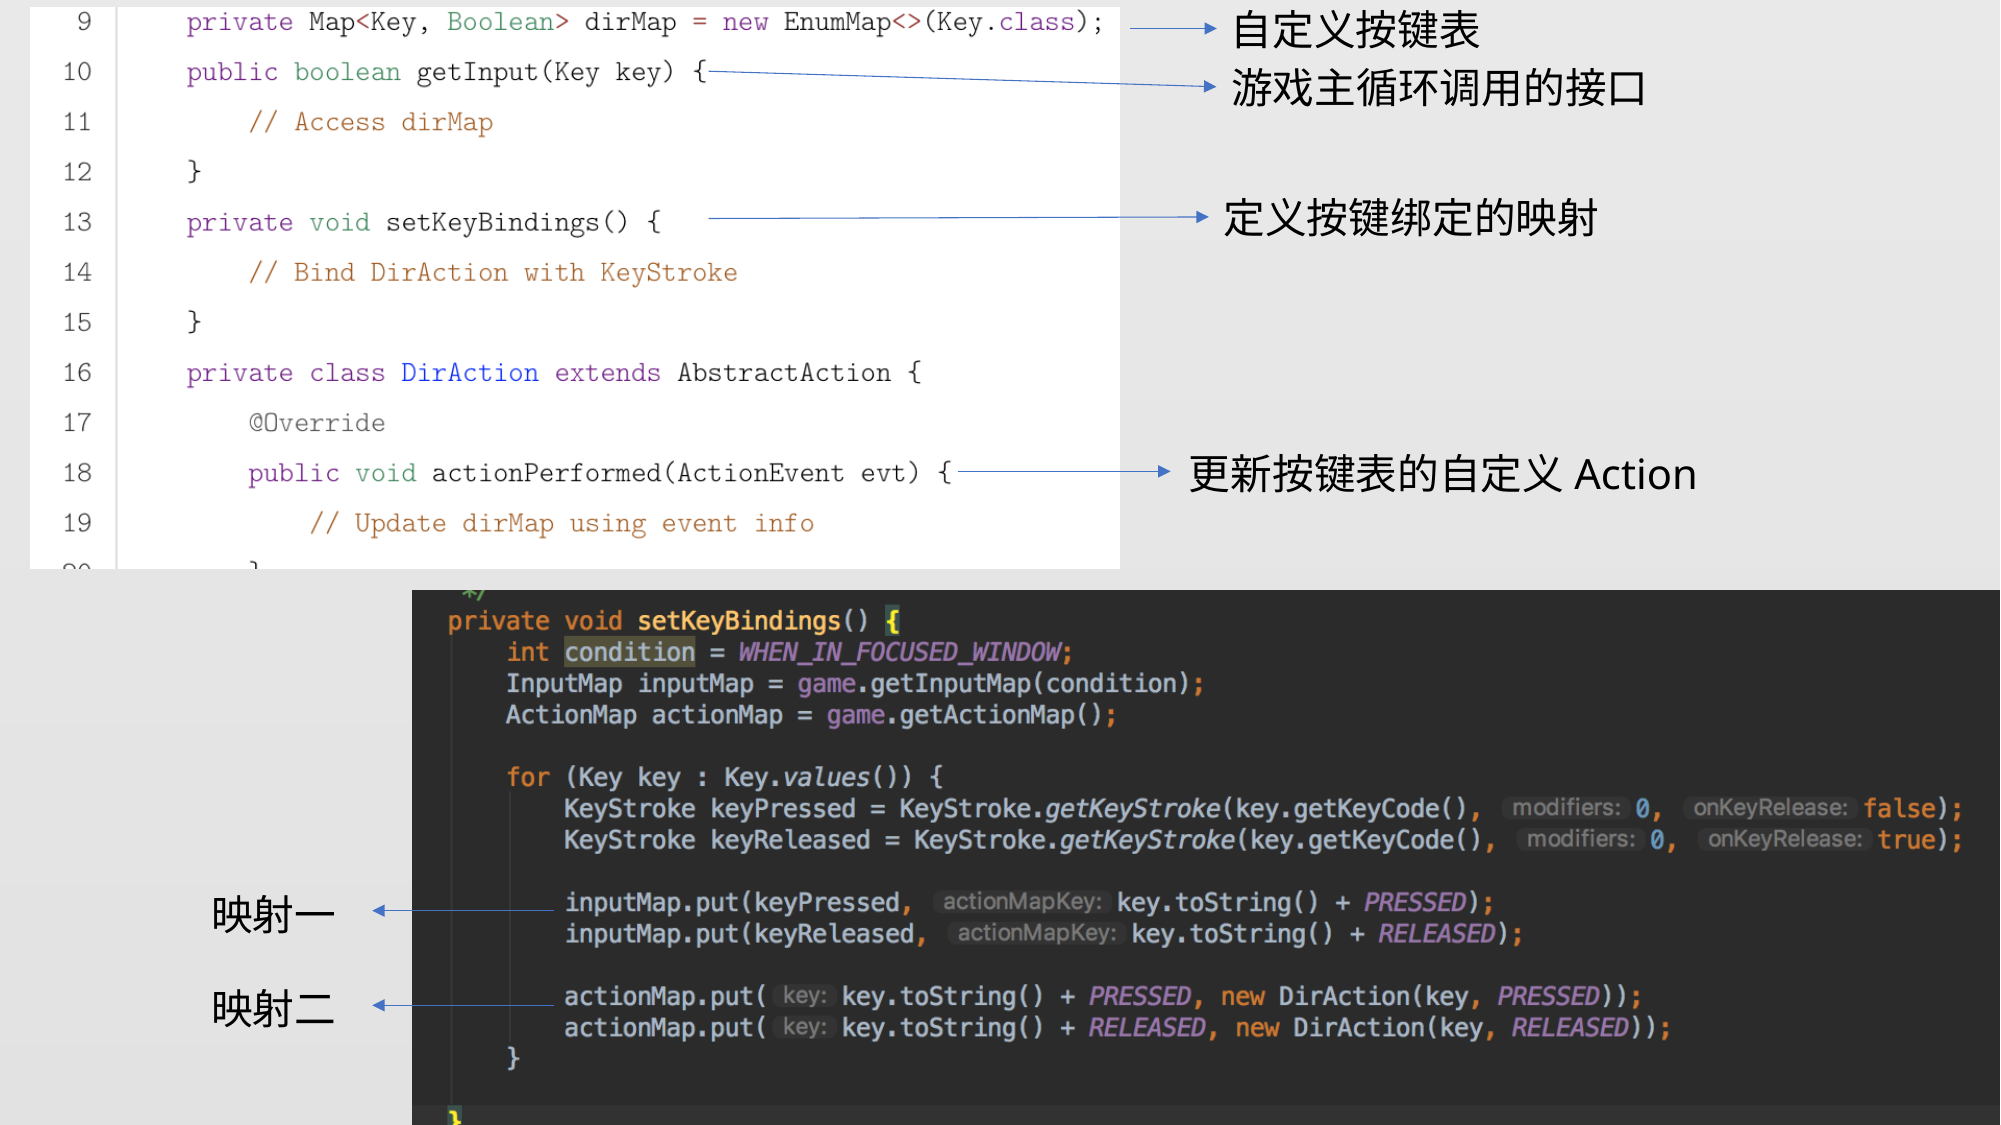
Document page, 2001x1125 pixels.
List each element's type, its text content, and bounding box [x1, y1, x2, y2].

text_box 自定义按键表 [1215, 0, 1496, 62]
picture [29, 7, 1120, 569]
text_box 映射一 [196, 881, 352, 946]
picture [412, 590, 2000, 1125]
text_box 定义按键绑定的映射 [1208, 184, 1615, 250]
text_box 映射二 [196, 975, 352, 1041]
text_box 更新按键表的自定义Action [1173, 440, 1713, 506]
text_box 游戏主循环调用的接口 [1216, 54, 1664, 120]
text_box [708, 71, 1215, 88]
